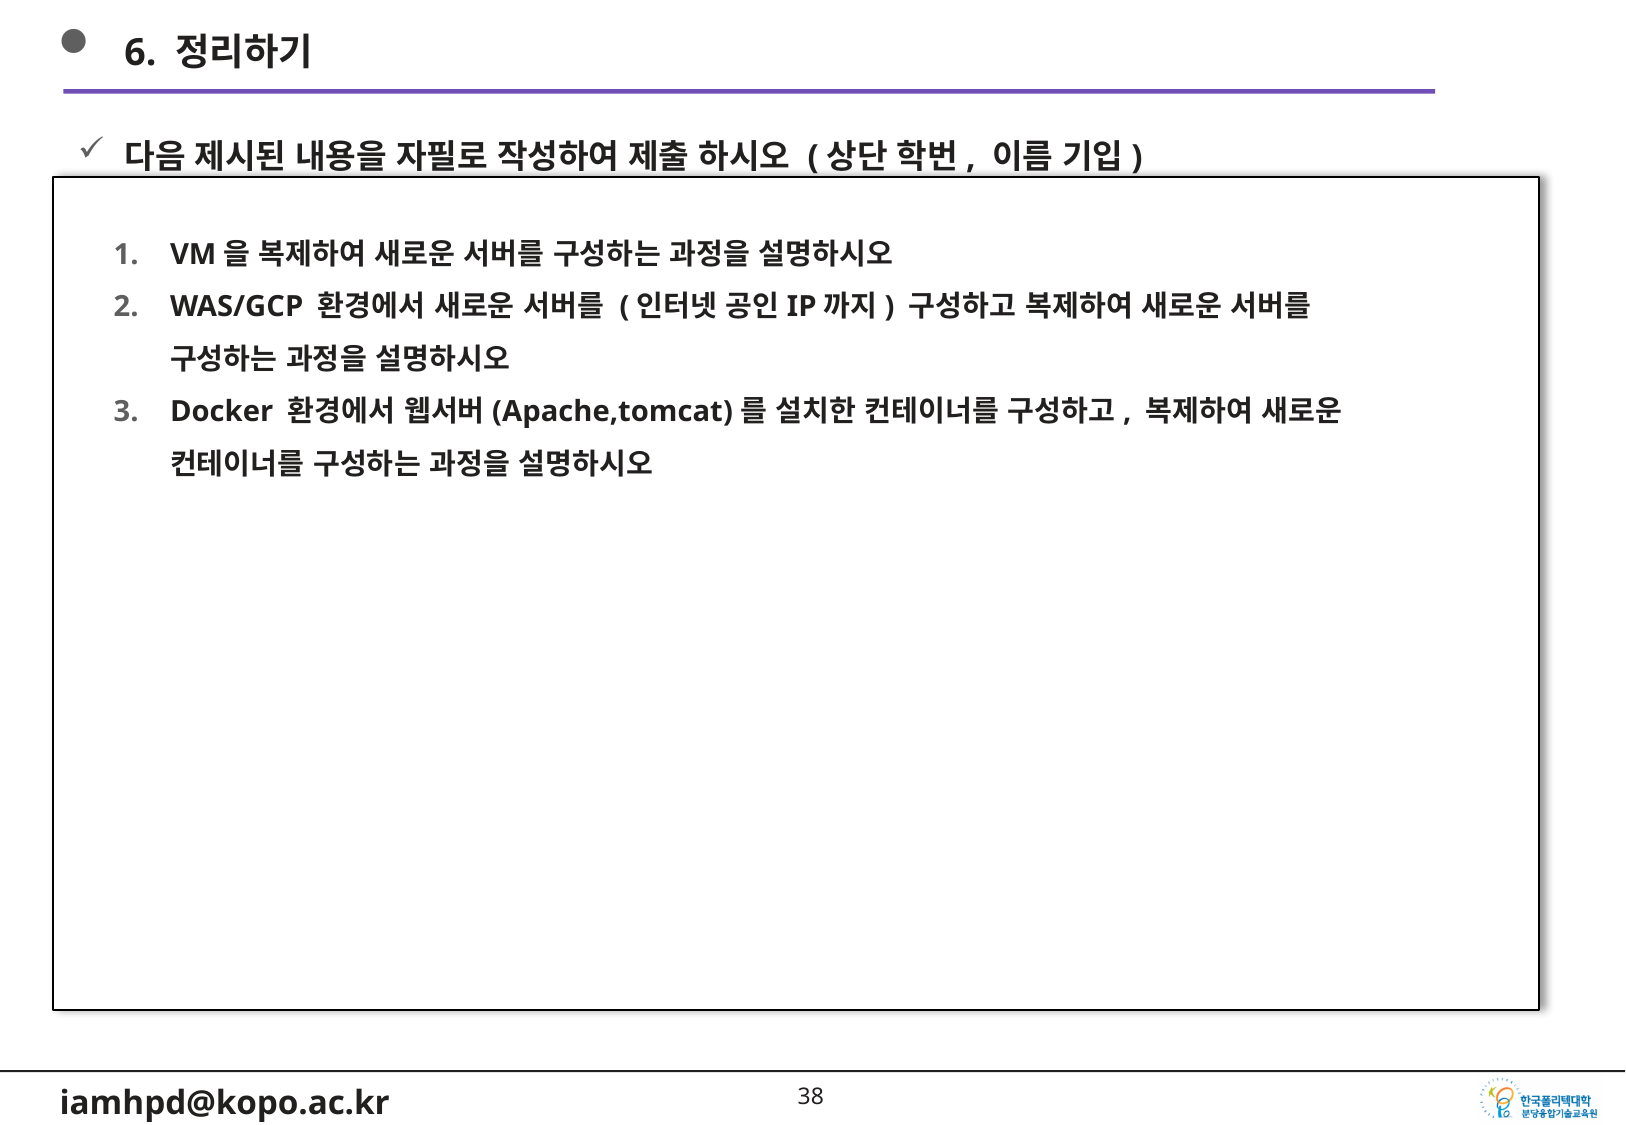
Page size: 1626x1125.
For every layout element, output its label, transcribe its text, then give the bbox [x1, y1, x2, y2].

picture [1476, 1073, 1604, 1125]
text_box 다음 제시된 내용을 자필로 작성하여 제출 하시오 (상단 학번, 이름 기입) [63, 127, 1622, 175]
text_box [53, 176, 1540, 1010]
text_box [44, 0, 1604, 114]
text_box VM을 복제하여 새로운 서버를 구성하는 과정을 설명하시오 WAS/GCP 환경에서 새로운 서버를 (인터넷 공인IP까지) 구성하고 복제하여 새로운 서버를 구성하는 과정을 설명하시오 Docker 환경에서 웹서버(Apache,tomcat)를 설치한 컨테이너를 구성하고, 복제하여 새로운 컨테이너를 구성하는 과정을 설명하시오 [98, 210, 1415, 488]
text_box 37 [765, 1072, 857, 1123]
text_box 6. 정리하기 [109, 20, 943, 93]
